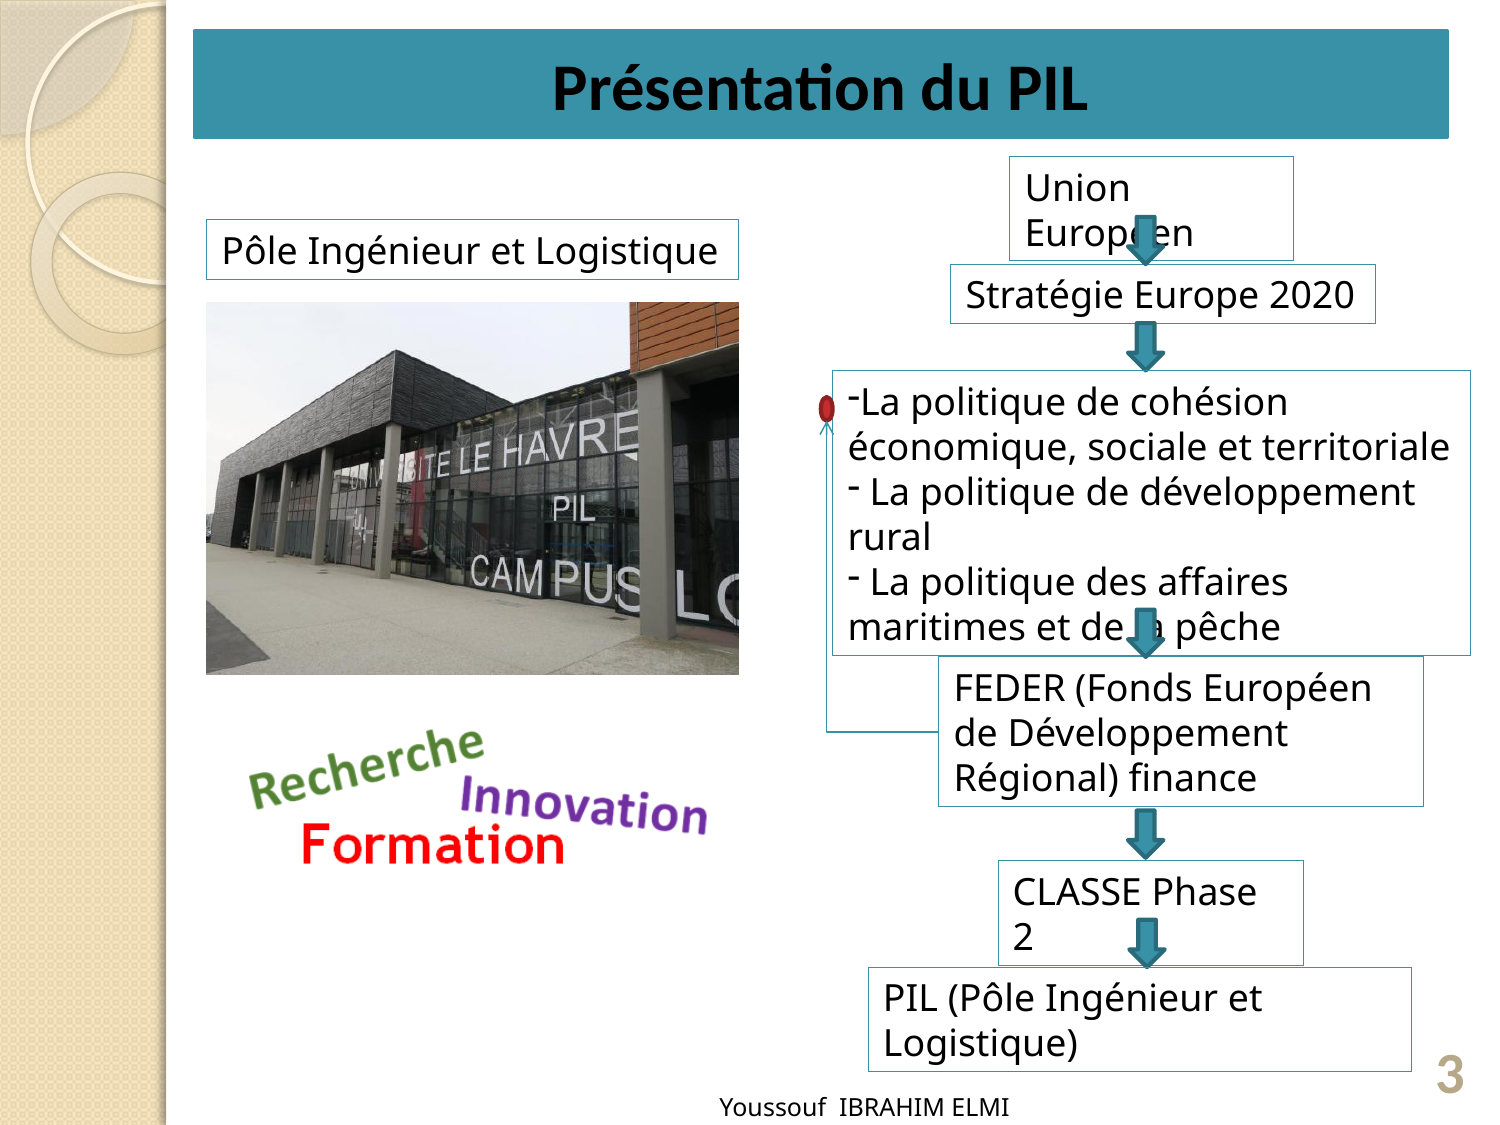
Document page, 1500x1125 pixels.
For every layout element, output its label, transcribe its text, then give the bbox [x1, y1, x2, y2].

text_box Stratégie Europe 2020 [950, 264, 1376, 324]
text_box Présentation du PIL [193, 29, 1449, 139]
picture [206, 302, 739, 675]
text_box [1126, 214, 1166, 267]
slide_number 3 [1413, 1034, 1488, 1113]
text_box La politique de cohésion économique, sociale et territoriale La politique de développement rural La politique des affaires maritimes et de la pêche [832, 370, 1471, 656]
text_box [818, 395, 835, 407]
text_box Pôle Ingénieur et Logistique [206, 219, 739, 280]
text_box [1126, 607, 1166, 660]
text_box PIL (Pôle Ingénieur et Logistique) [868, 967, 1412, 1072]
picture [218, 703, 751, 896]
text_box [1126, 808, 1166, 860]
text_box CLASSE Phase 2 [998, 860, 1304, 966]
text_box Youssouf IBRAHIM ELMI [704, 1084, 1025, 1125]
text_box FEDER (Fonds Européen de Développement Régional) finance [938, 656, 1424, 807]
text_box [820, 408, 940, 733]
text_box [1127, 917, 1167, 967]
text_box Union Européen [1009, 156, 1294, 261]
text_box [1126, 321, 1166, 370]
